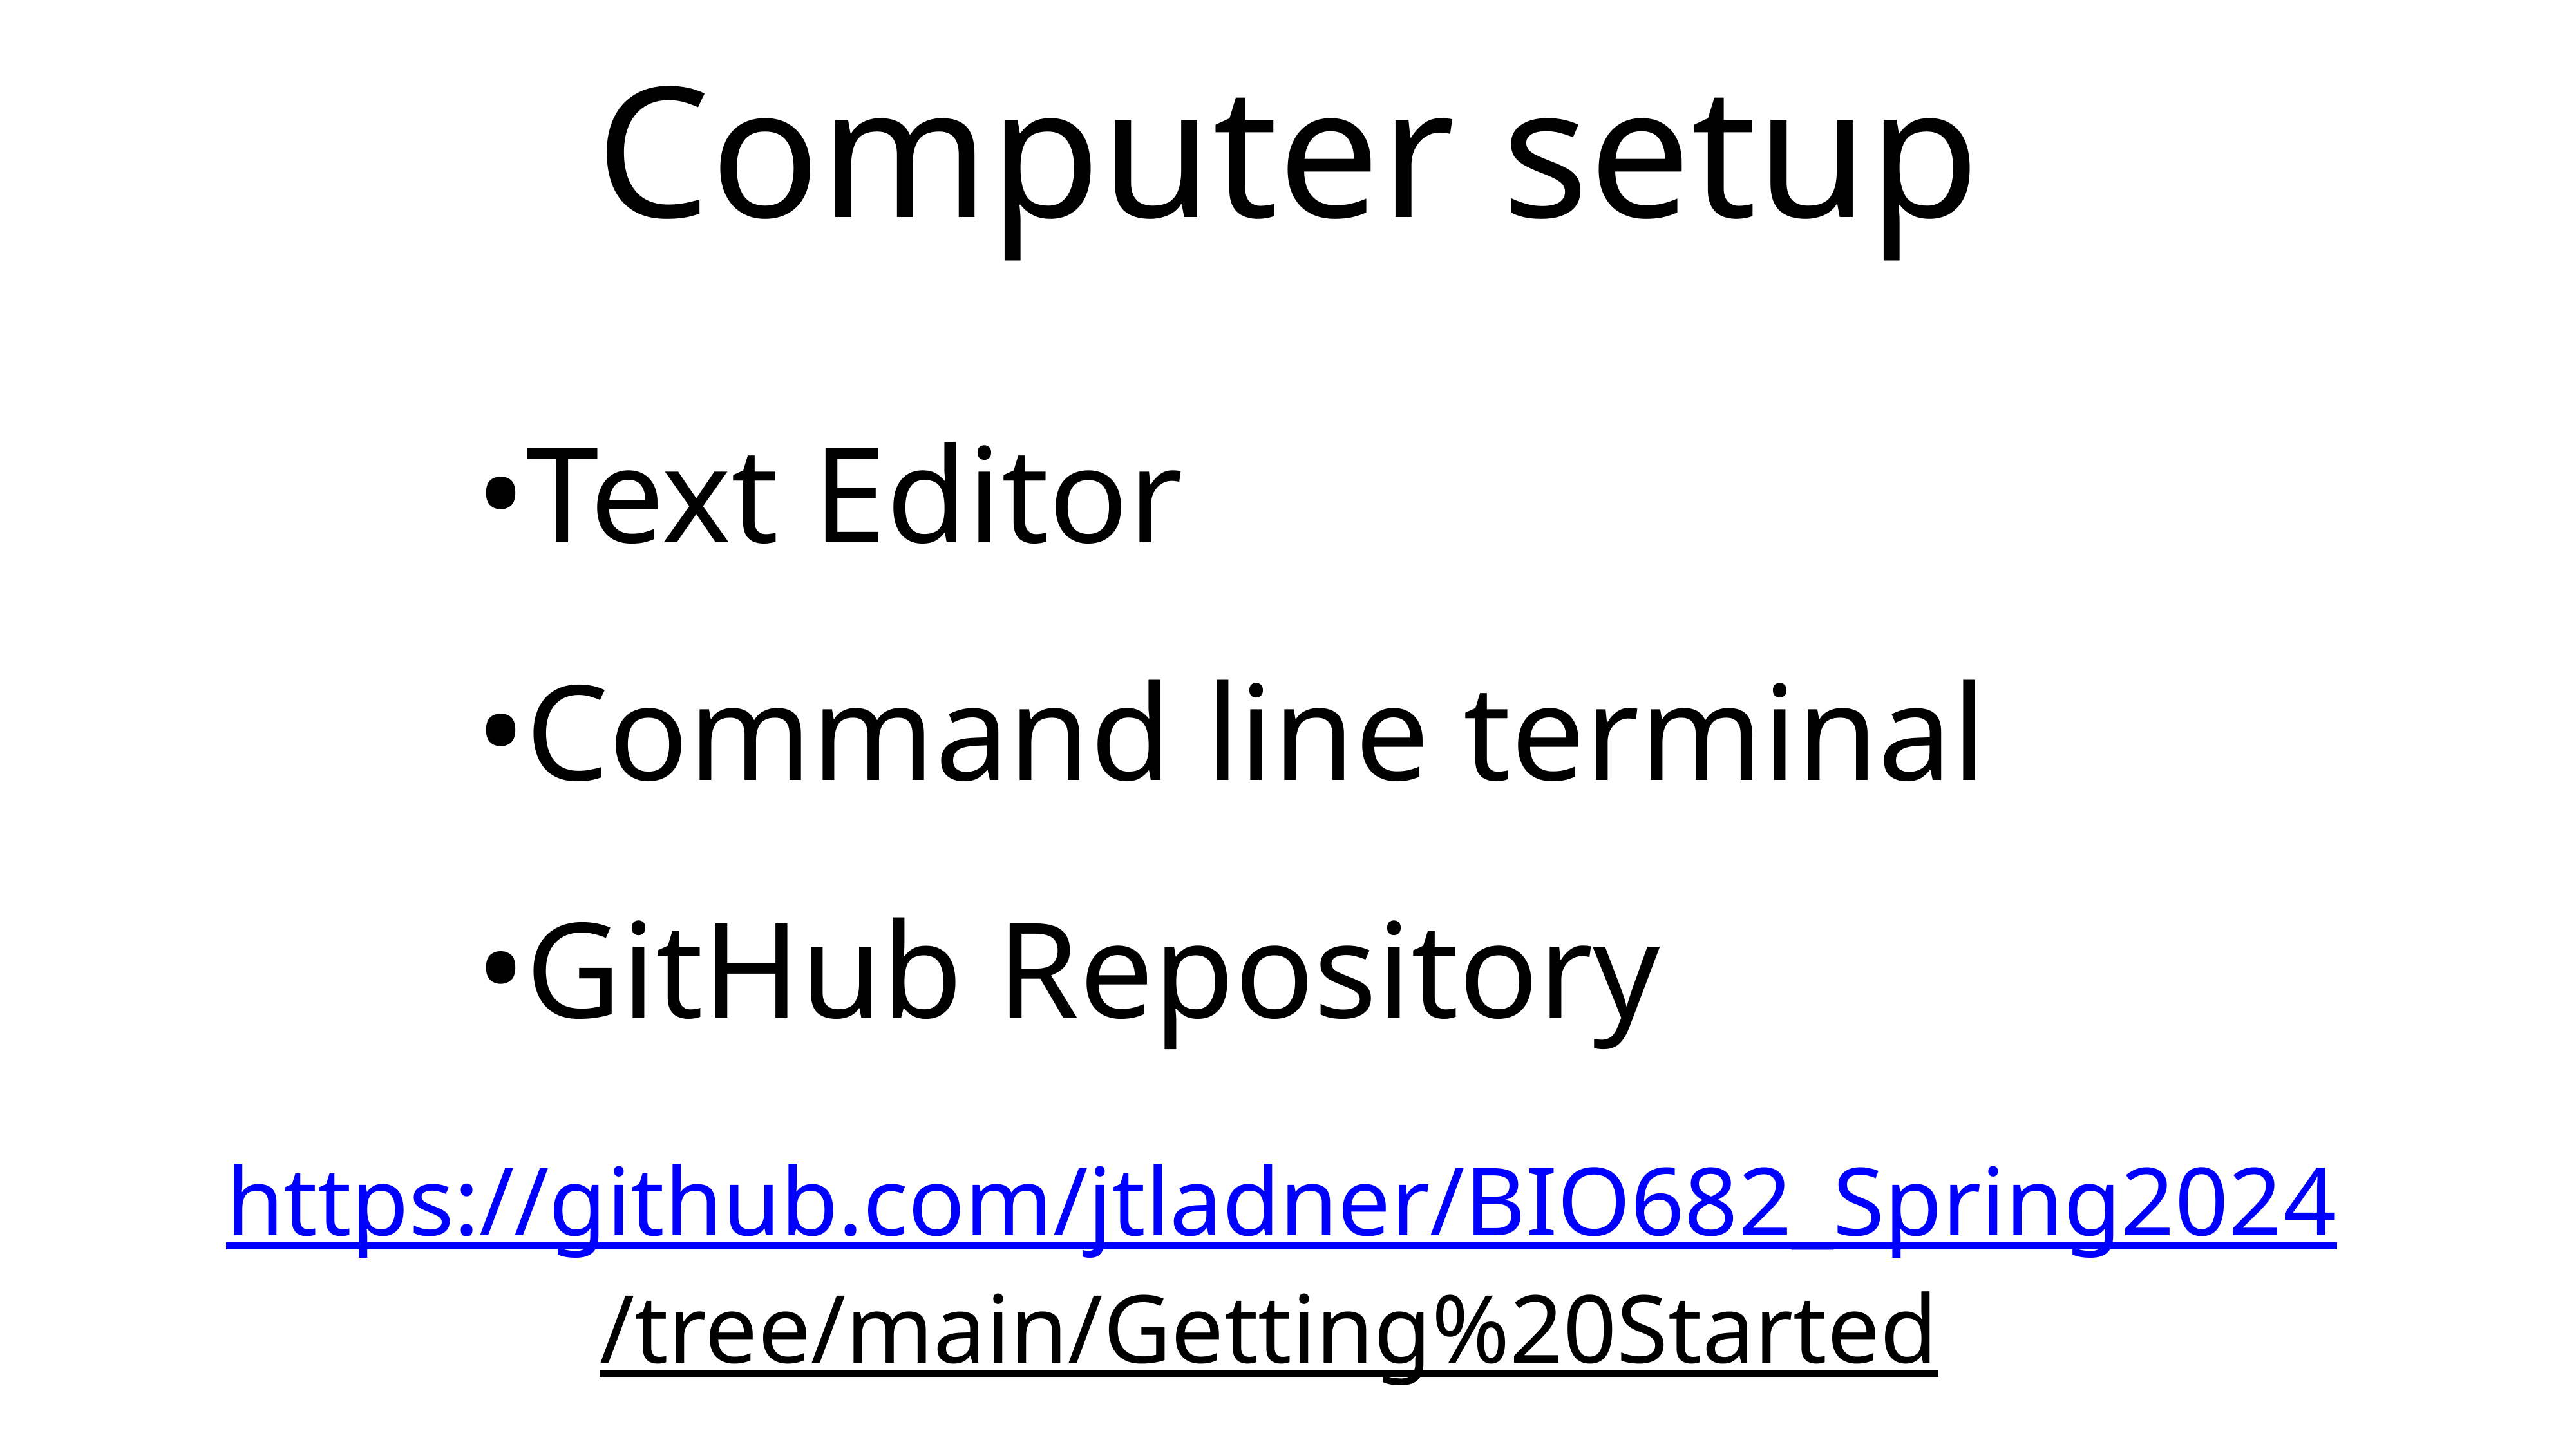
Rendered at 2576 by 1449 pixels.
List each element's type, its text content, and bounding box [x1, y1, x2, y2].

title Computer setup [23, 5, 2553, 285]
list Text Editor Command line terminal GitHub Repository [471, 266, 2038, 1110]
text_box https://github.com/jtladner/BIO682_Spring2024/tree/main/Getting%20Started [144, 1157, 2420, 1381]
